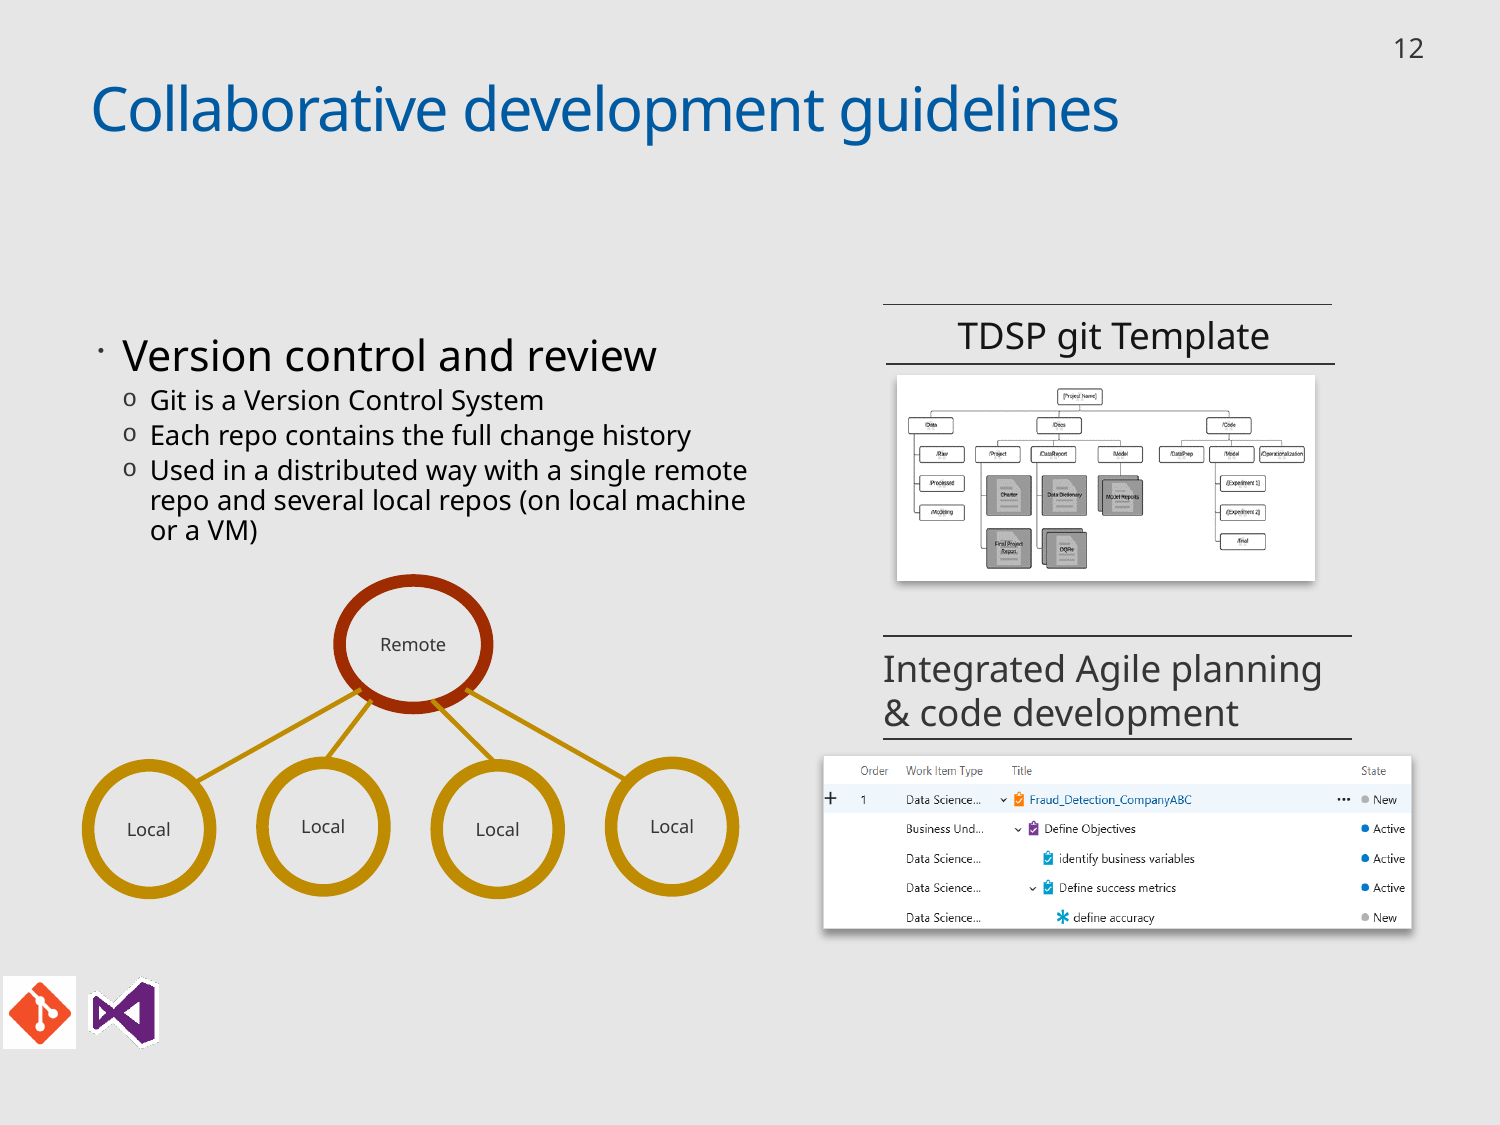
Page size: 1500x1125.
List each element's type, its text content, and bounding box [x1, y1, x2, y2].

text_box 12 [1370, 14, 1500, 83]
list Version control and review Git is a Version Control System Each repo contains the full change history Used in a distributed way with a single remote repo and several local repos (on local machine or a VM) [70, 319, 780, 537]
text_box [882, 304, 1336, 581]
picture [87, 976, 159, 1049]
picture [3, 976, 76, 1049]
title Collaborative development guidelines [65, 63, 1500, 175]
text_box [87, 580, 734, 894]
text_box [823, 635, 1412, 929]
